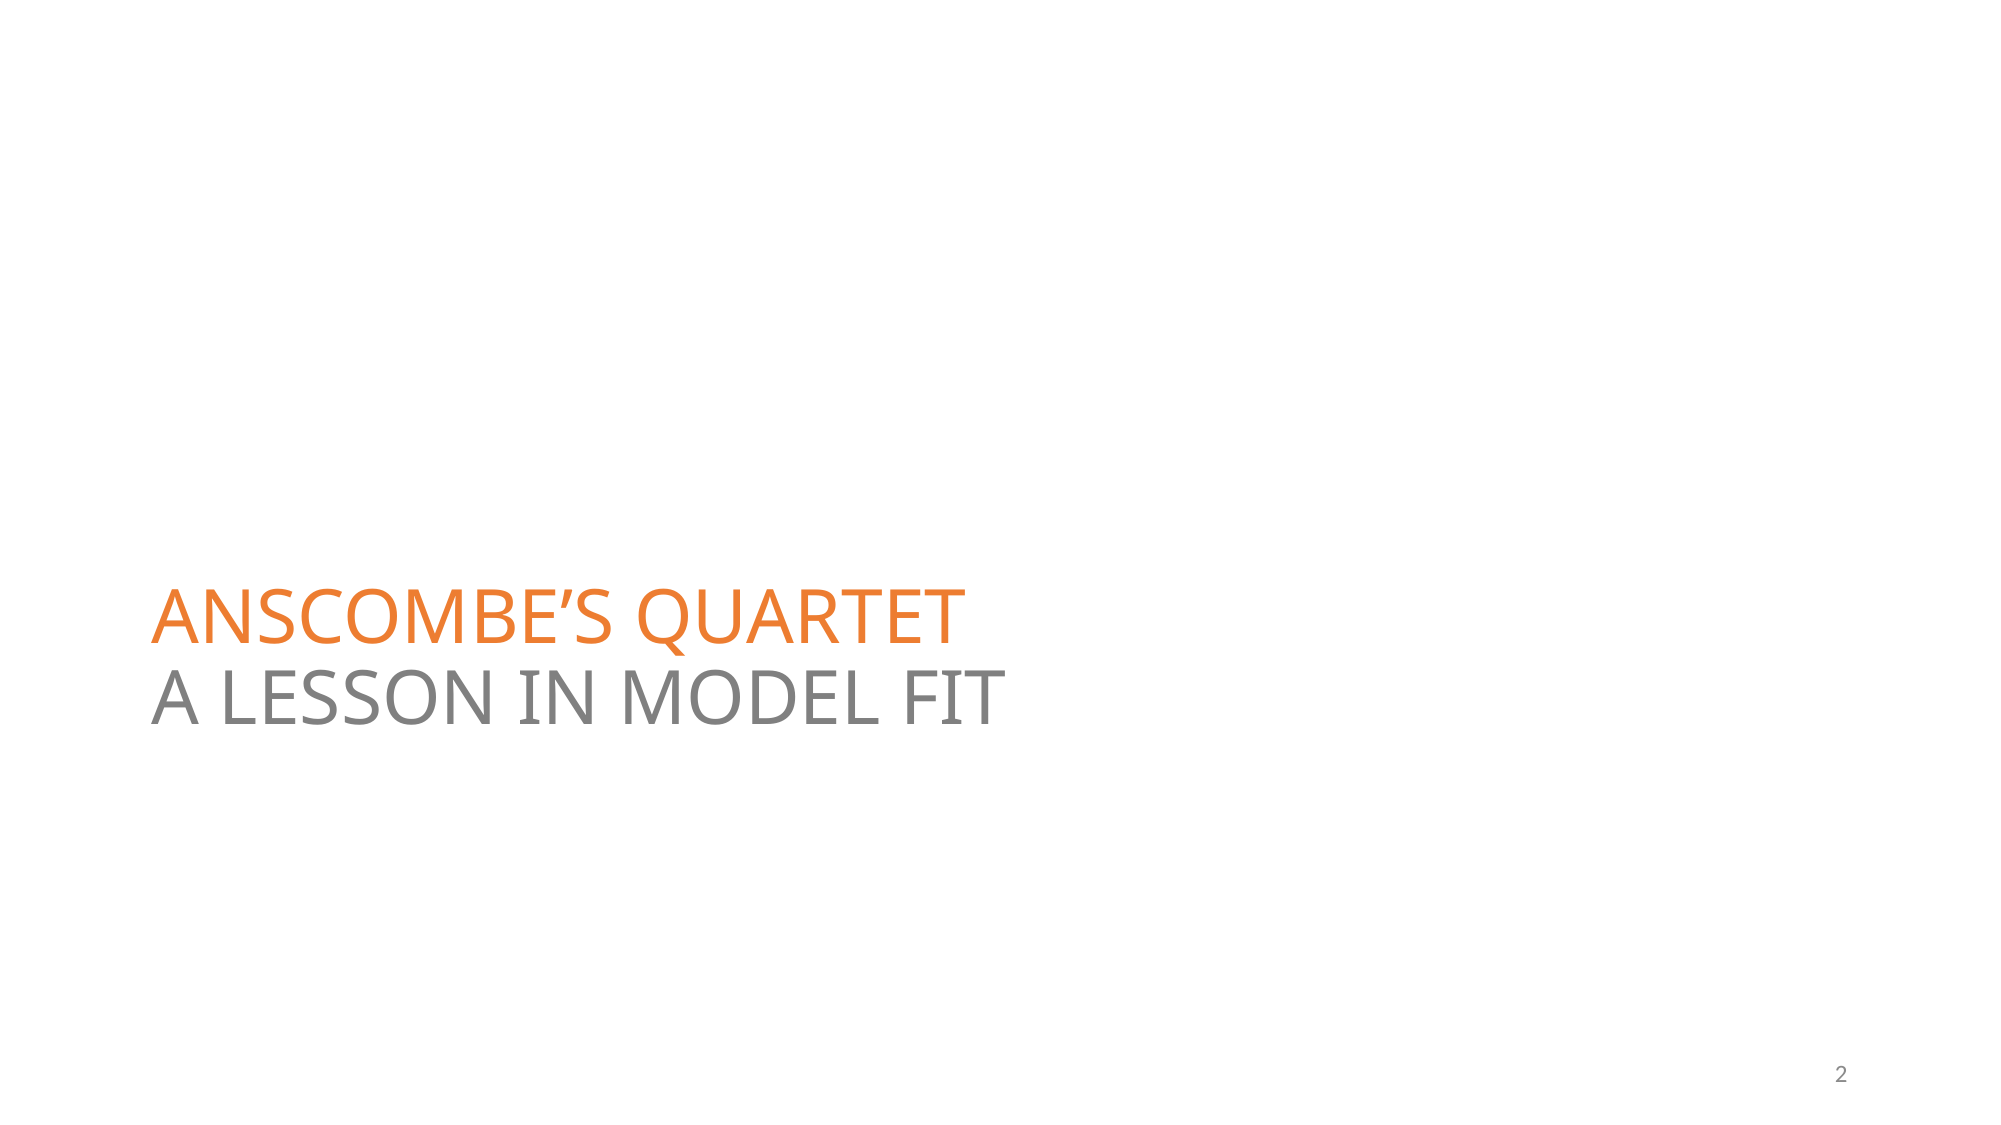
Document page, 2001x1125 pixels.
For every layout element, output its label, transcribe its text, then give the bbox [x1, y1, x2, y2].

slide_number 2 [1412, 1042, 1863, 1103]
title Anscombe’s quartet a lesson in model fit [136, 280, 1862, 749]
